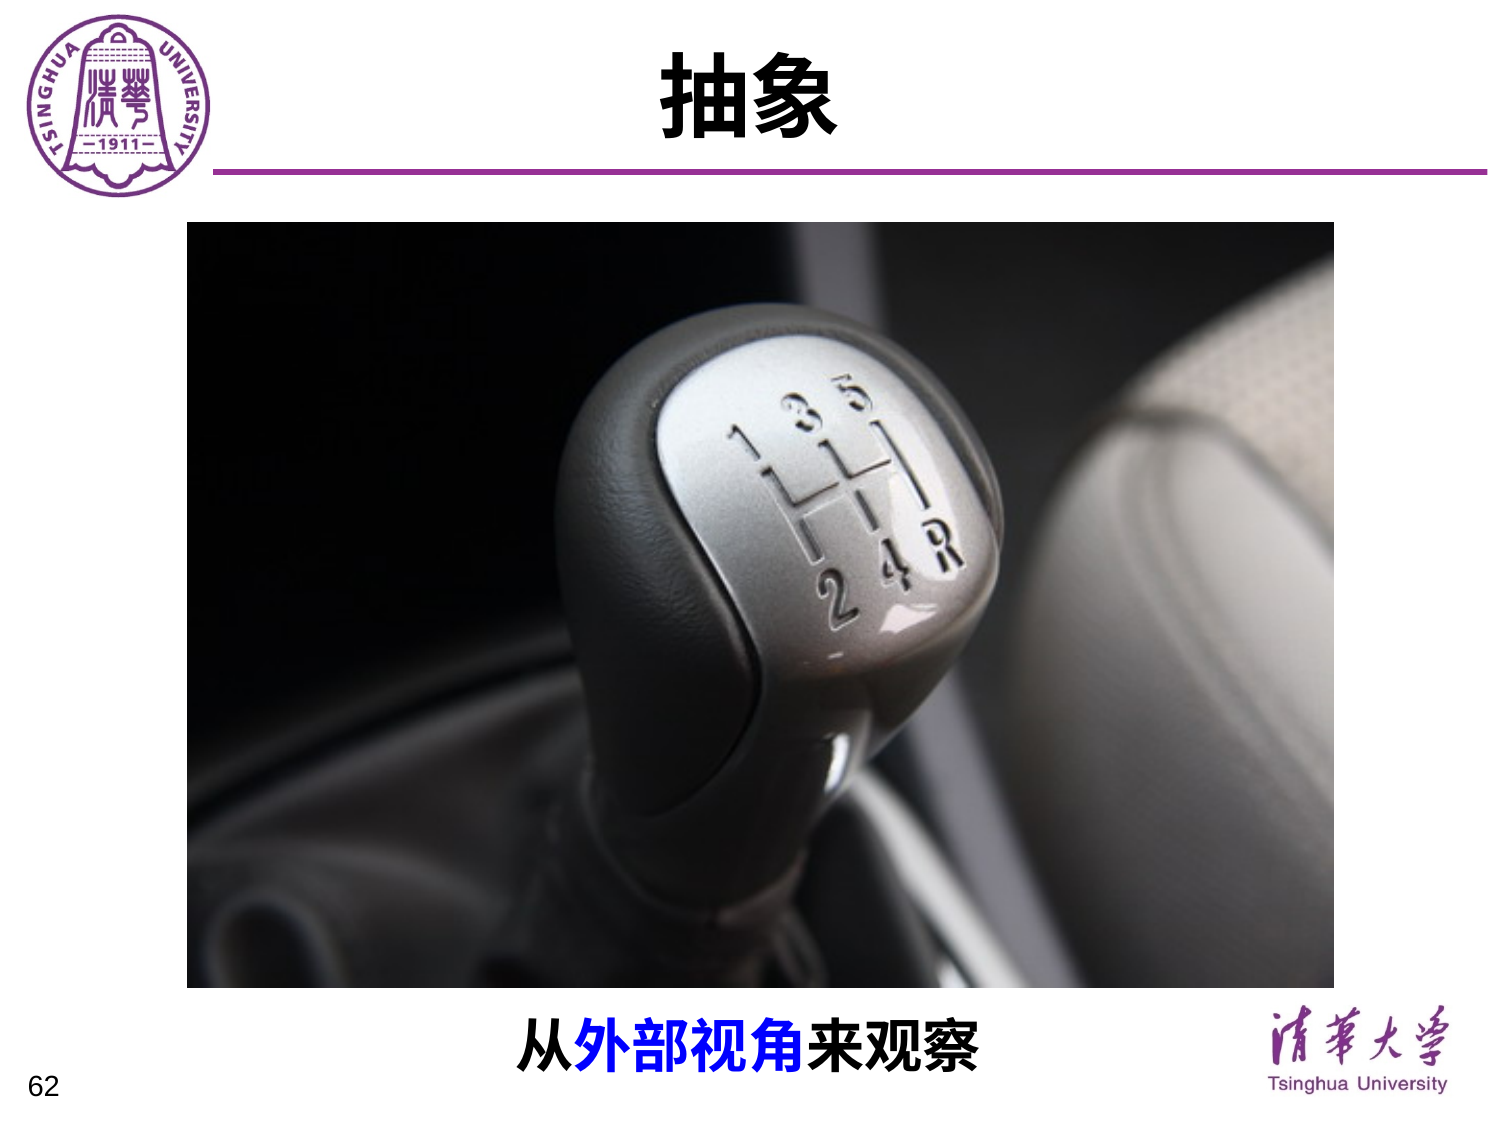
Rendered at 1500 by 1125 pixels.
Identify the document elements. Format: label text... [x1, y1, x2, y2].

text_box 从外部视角来观察 [500, 1001, 996, 1087]
footer 62 [12, 1059, 176, 1125]
title 抽象 [24, 37, 1476, 151]
picture [24, 151, 213, 200]
picture [187, 222, 1334, 988]
picture [24, 12, 213, 37]
picture [1262, 999, 1454, 1101]
